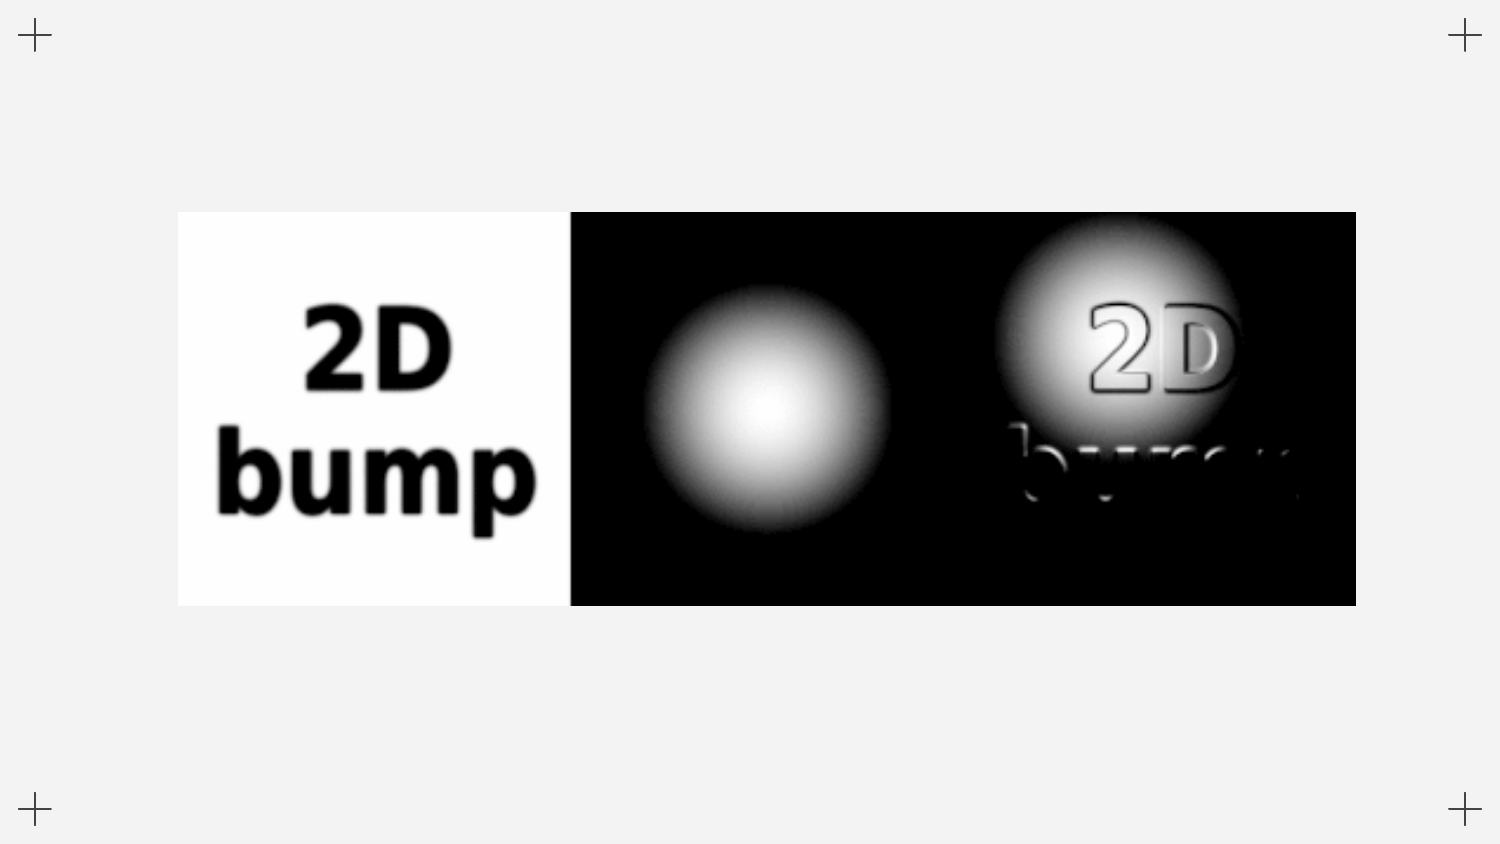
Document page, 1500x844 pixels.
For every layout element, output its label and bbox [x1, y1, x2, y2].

picture [178, 212, 1356, 606]
